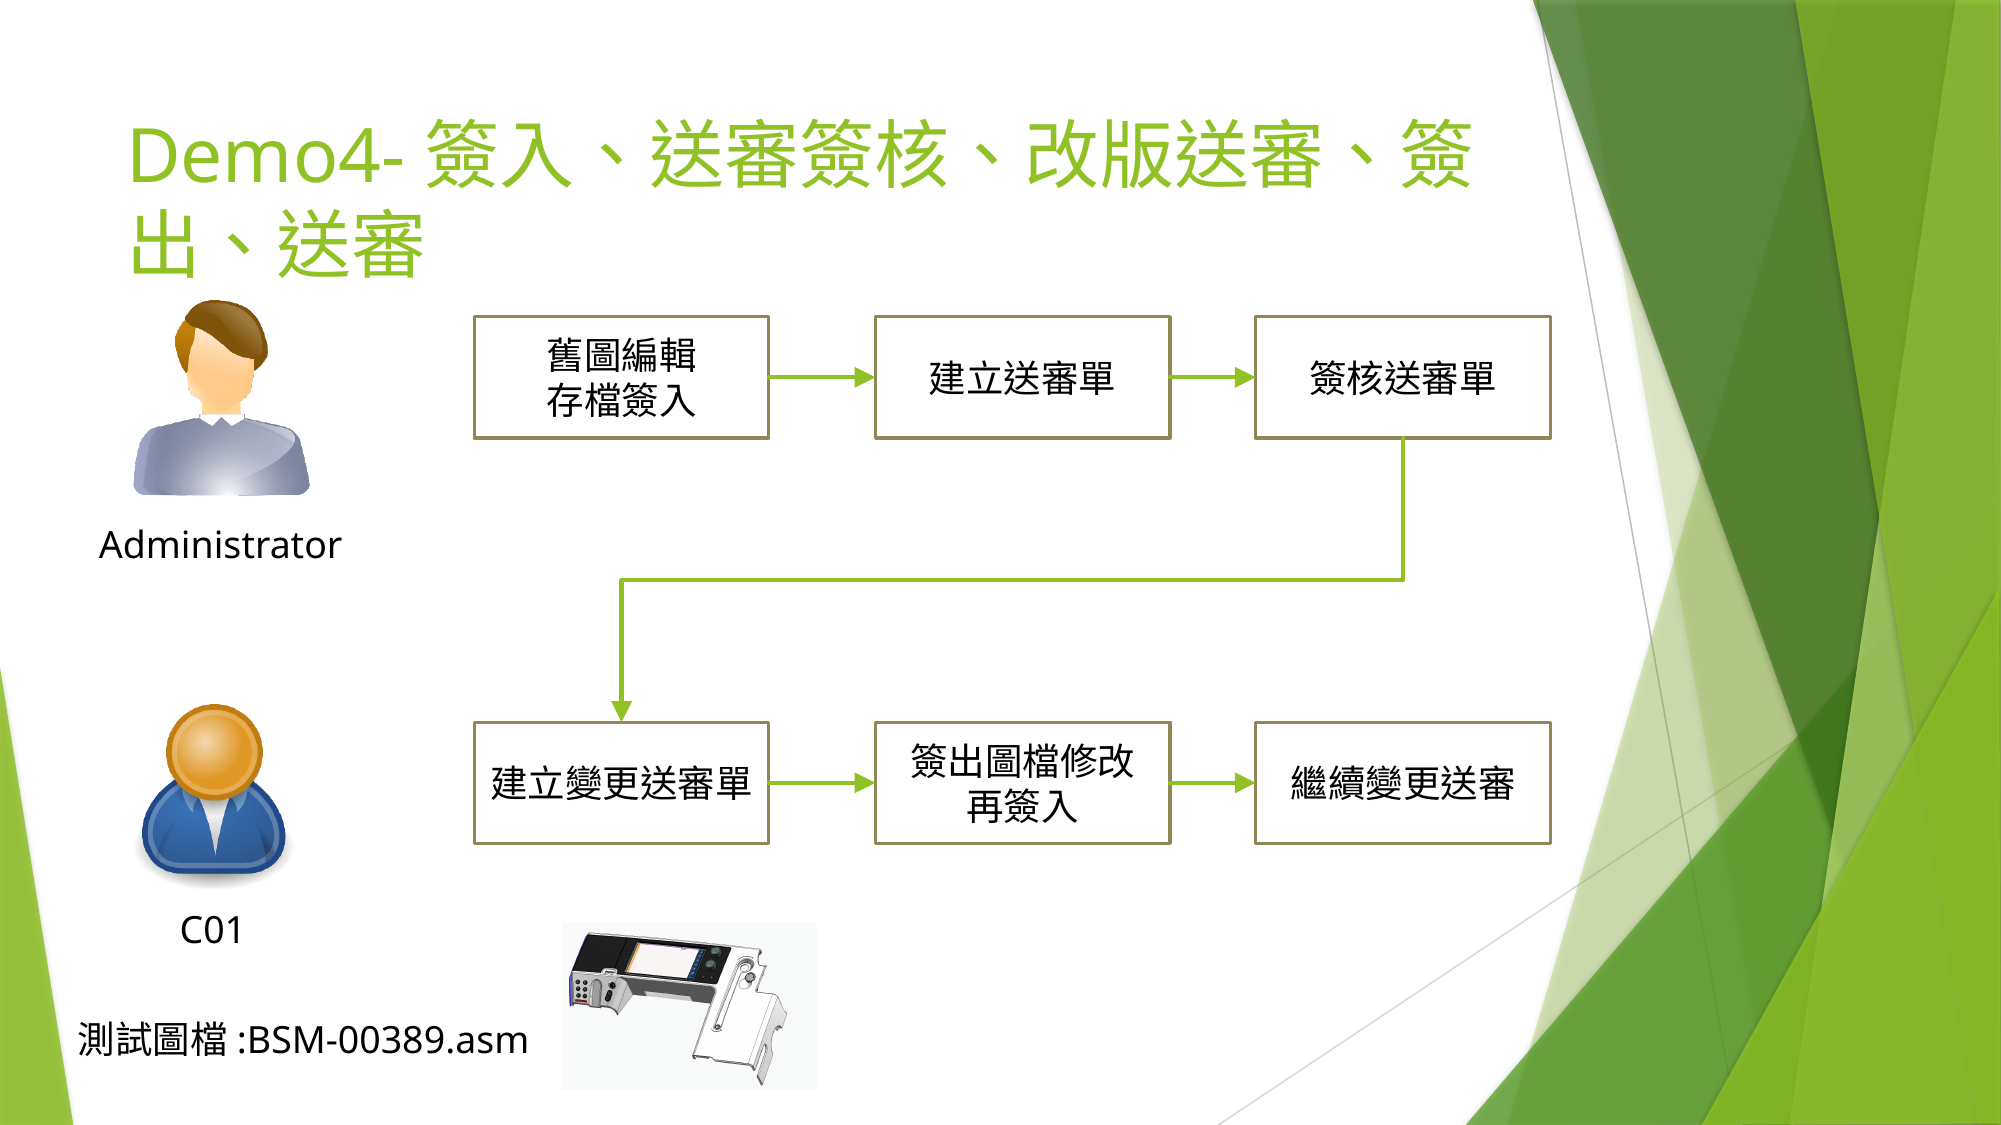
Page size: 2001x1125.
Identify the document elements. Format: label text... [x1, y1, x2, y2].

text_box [110, 694, 316, 961]
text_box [82, 296, 360, 576]
text_box 建立變更送審單 [473, 721, 770, 845]
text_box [869, 188, 1155, 972]
text_box 簽核送審單 [1254, 315, 1552, 440]
text_box 建立送審單 [1160, 315, 1172, 440]
title Demo4-簽入、送審簽核、改版送審、簽出、送審 [111, 99, 1522, 317]
text_box 簽出圖檔修改 再簽入 [1160, 721, 1172, 845]
text_box 舊圖編輯 存檔簽入 [473, 315, 770, 440]
text_box 測試圖檔:BSM-00389.asm [63, 1008, 545, 1069]
picture [562, 922, 817, 1090]
text_box 繼續變更送審 [1254, 721, 1552, 845]
